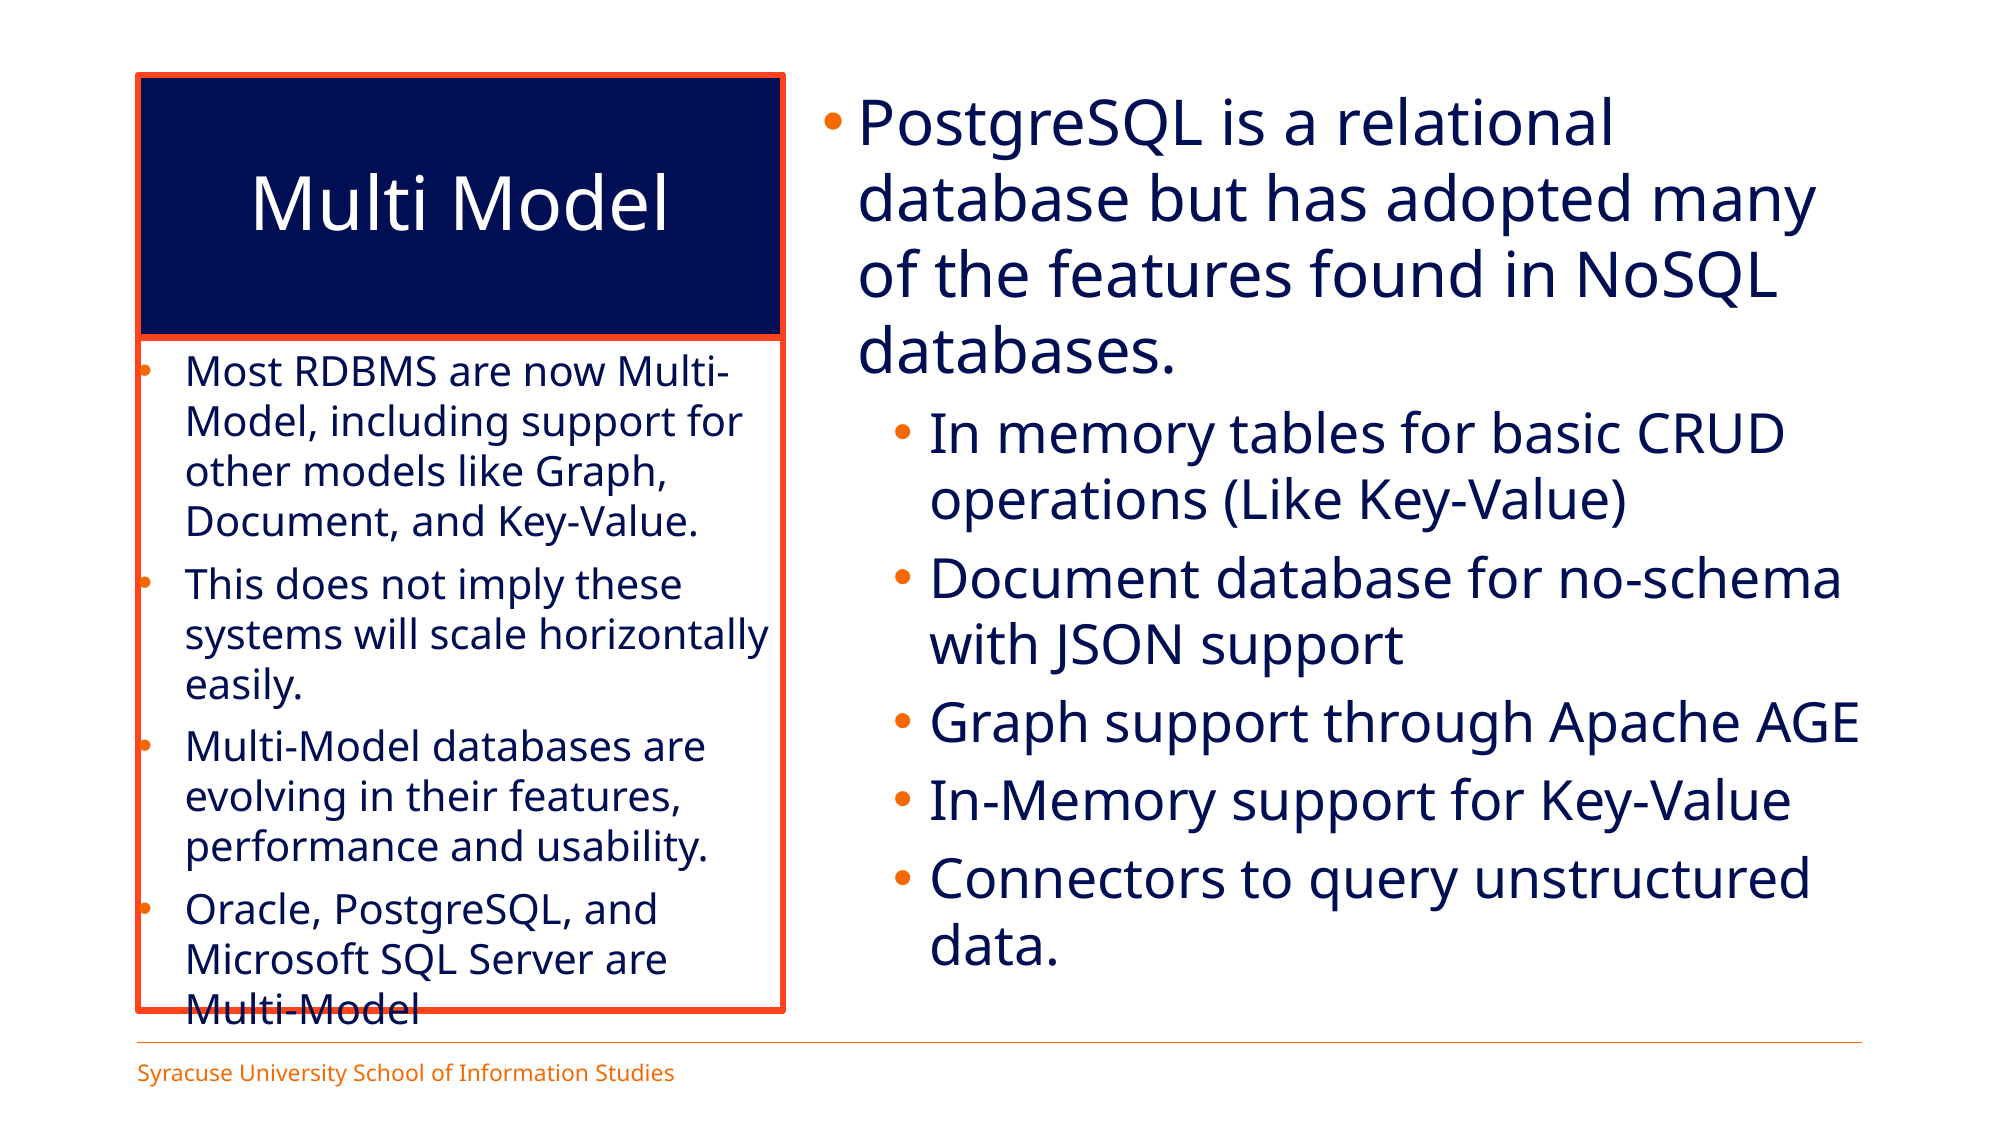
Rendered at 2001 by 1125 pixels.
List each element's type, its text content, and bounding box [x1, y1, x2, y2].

list Most RDBMS are now Multi-Model, including support for other models like Graph, Document, and Key-Value. This does not imply these systems will scale horizontally easily. Multi-Model databases are evolving in their features, performance and usability. Oracle, PostgreSQL, and Microsoft SQL Server are Multi-Model [135, 334, 786, 1014]
list PostgreSQL is a relational database but has adopted many of the features found in NoSQL databases. In memory tables for basic CRUD operations (Like Key-Value) Document database for no-schema with JSON support Graph support through Apache AGE In-Memory support for Key-Value Connectors to query unstructured data. [822, 75, 1863, 1011]
title Multi Model [135, 72, 786, 335]
